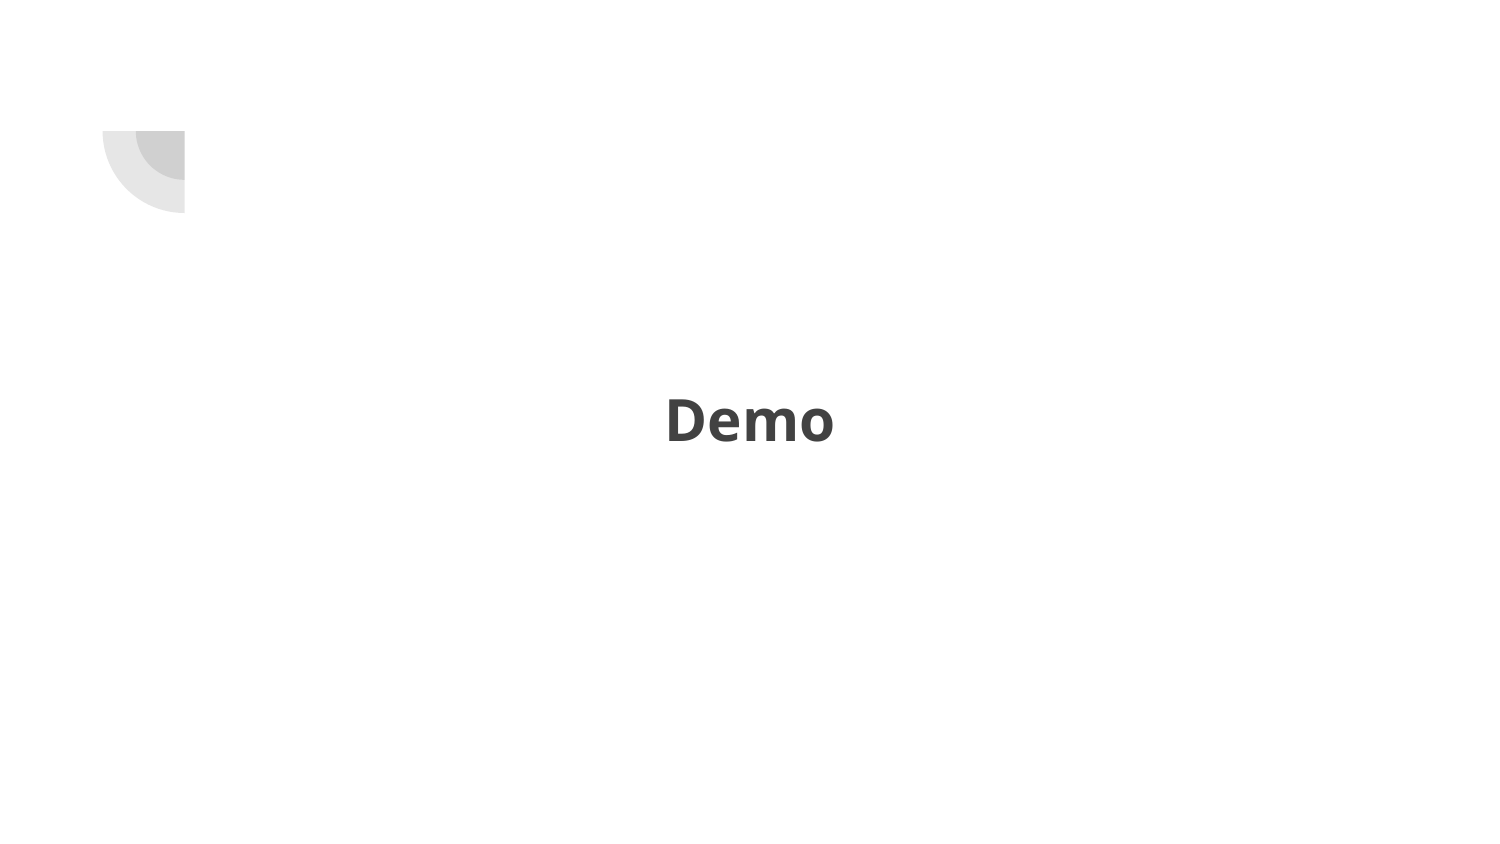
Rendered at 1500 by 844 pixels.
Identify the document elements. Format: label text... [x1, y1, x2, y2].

title Demo [173, 368, 1327, 476]
